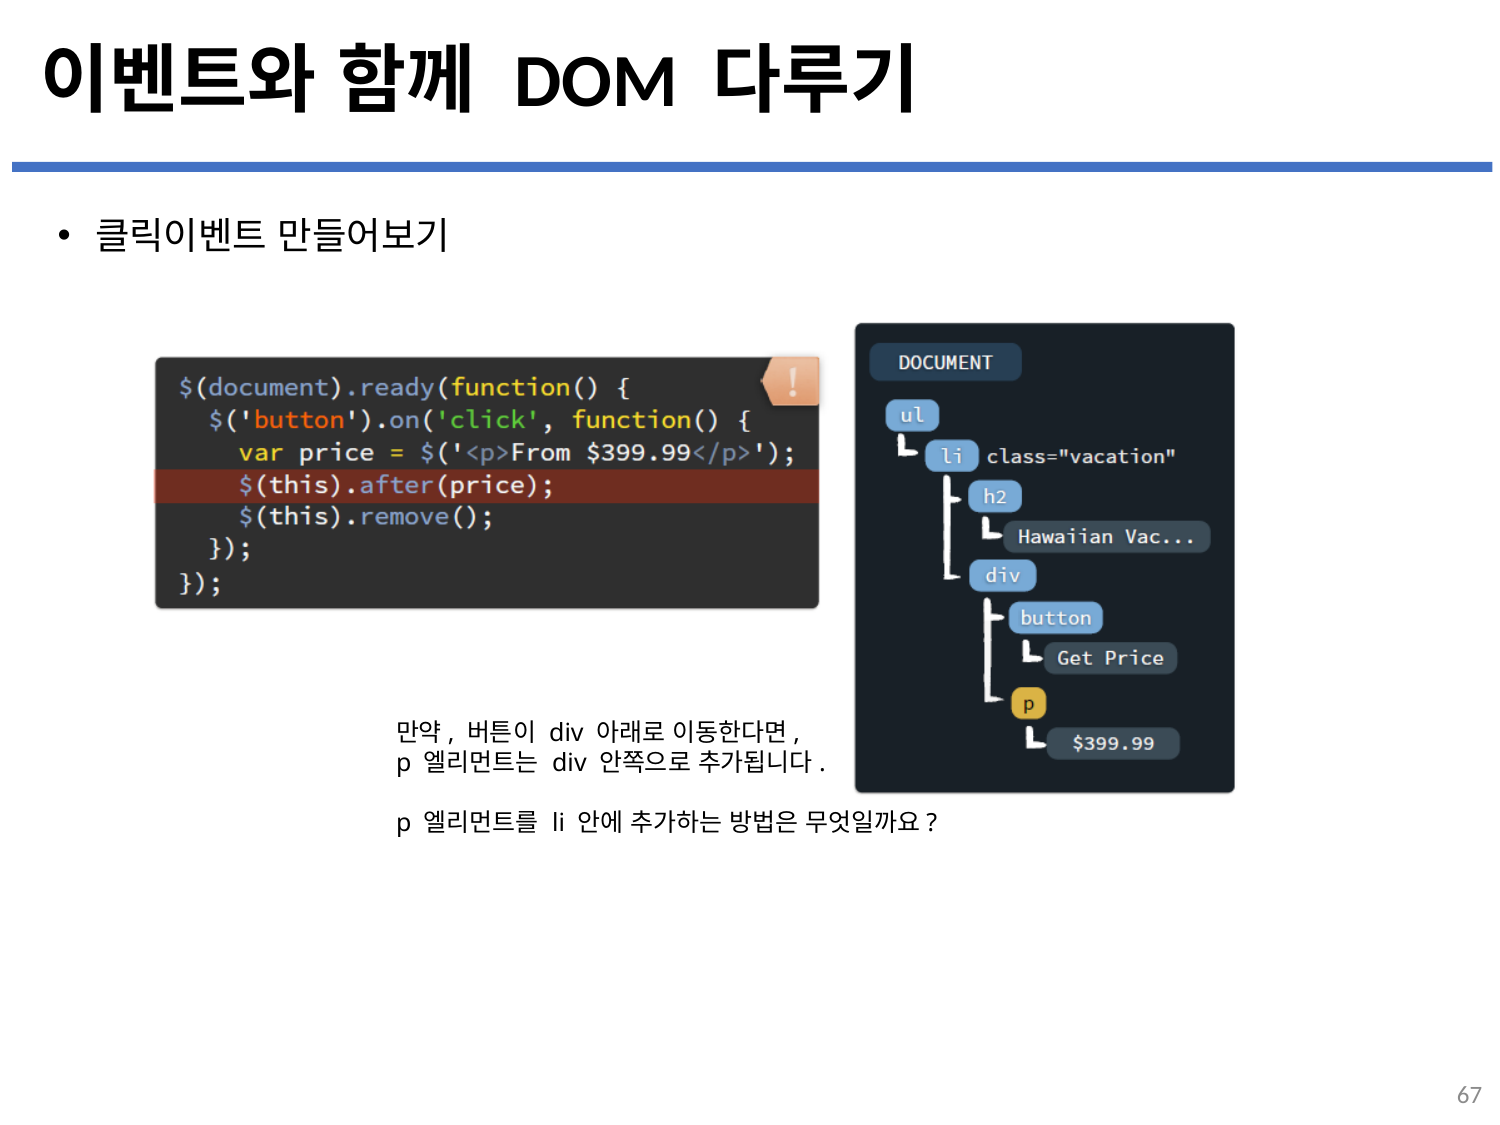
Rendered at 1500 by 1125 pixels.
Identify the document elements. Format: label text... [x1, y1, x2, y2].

text_box 만약, 버튼이 div 아래로 이동한다면, p 엘리먼트는 div 안쪽으로 추가됩니다. p 엘리먼트를 li 안에 추가하는 방법은 무엇일까요? [381, 805, 952, 845]
title 이벤트와 함께 DOM 다루기 [25, 32, 1475, 132]
picture [140, 308, 1246, 805]
slide_number 67 [1159, 1063, 1498, 1124]
list 클릭이벤트 만들어보기 [42, 204, 1453, 1104]
